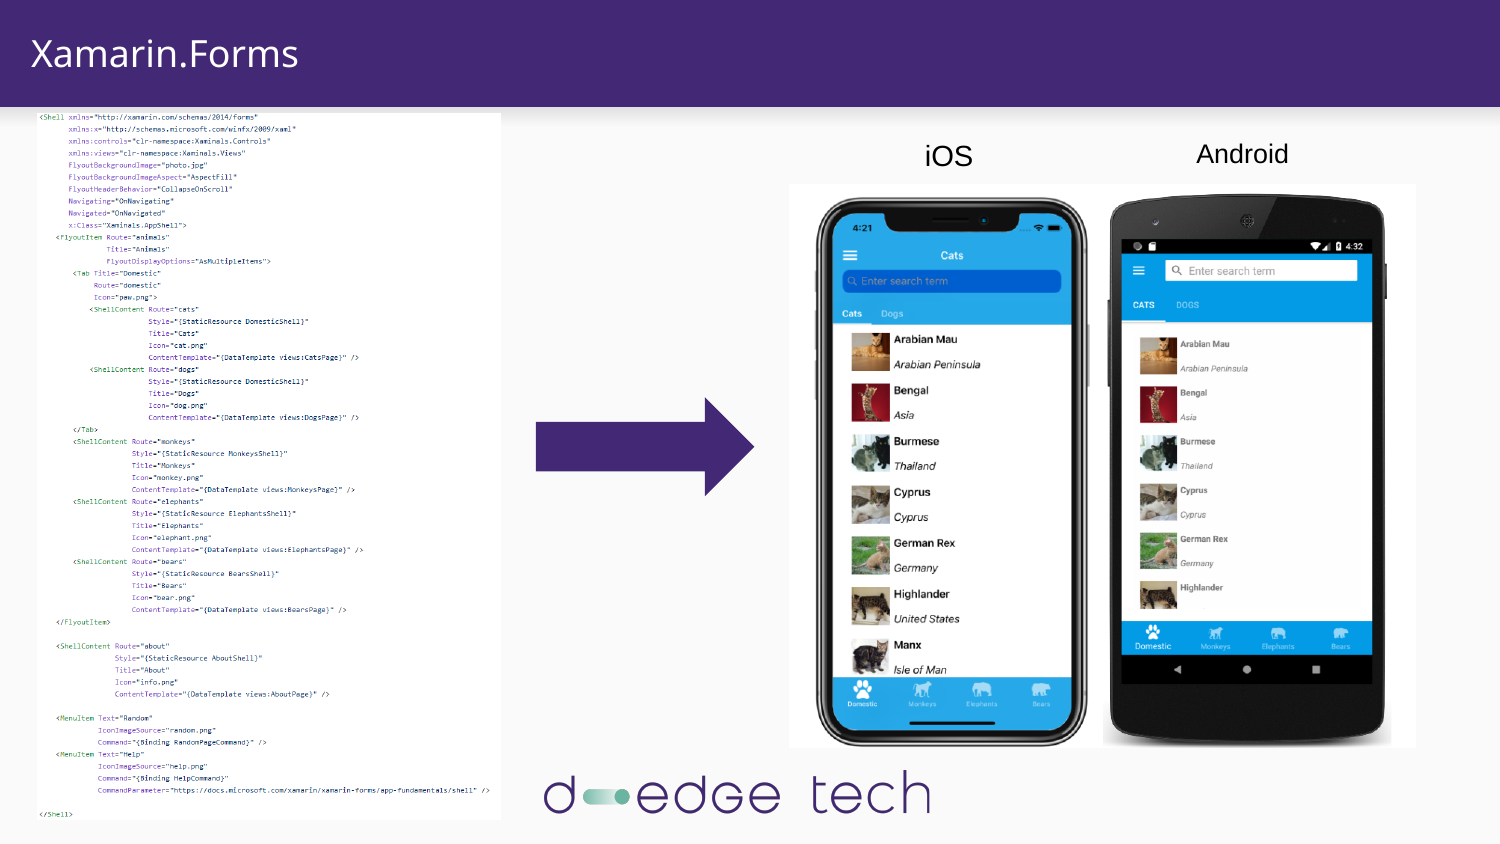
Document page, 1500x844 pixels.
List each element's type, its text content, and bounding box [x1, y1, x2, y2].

title Xamarin.Forms [16, 2, 1464, 102]
text_box Android [1178, 129, 1308, 182]
picture [789, 184, 1416, 748]
text_box [533, 395, 757, 498]
text_box iOS [898, 129, 1000, 182]
picture [37, 113, 501, 821]
picture [542, 770, 930, 823]
